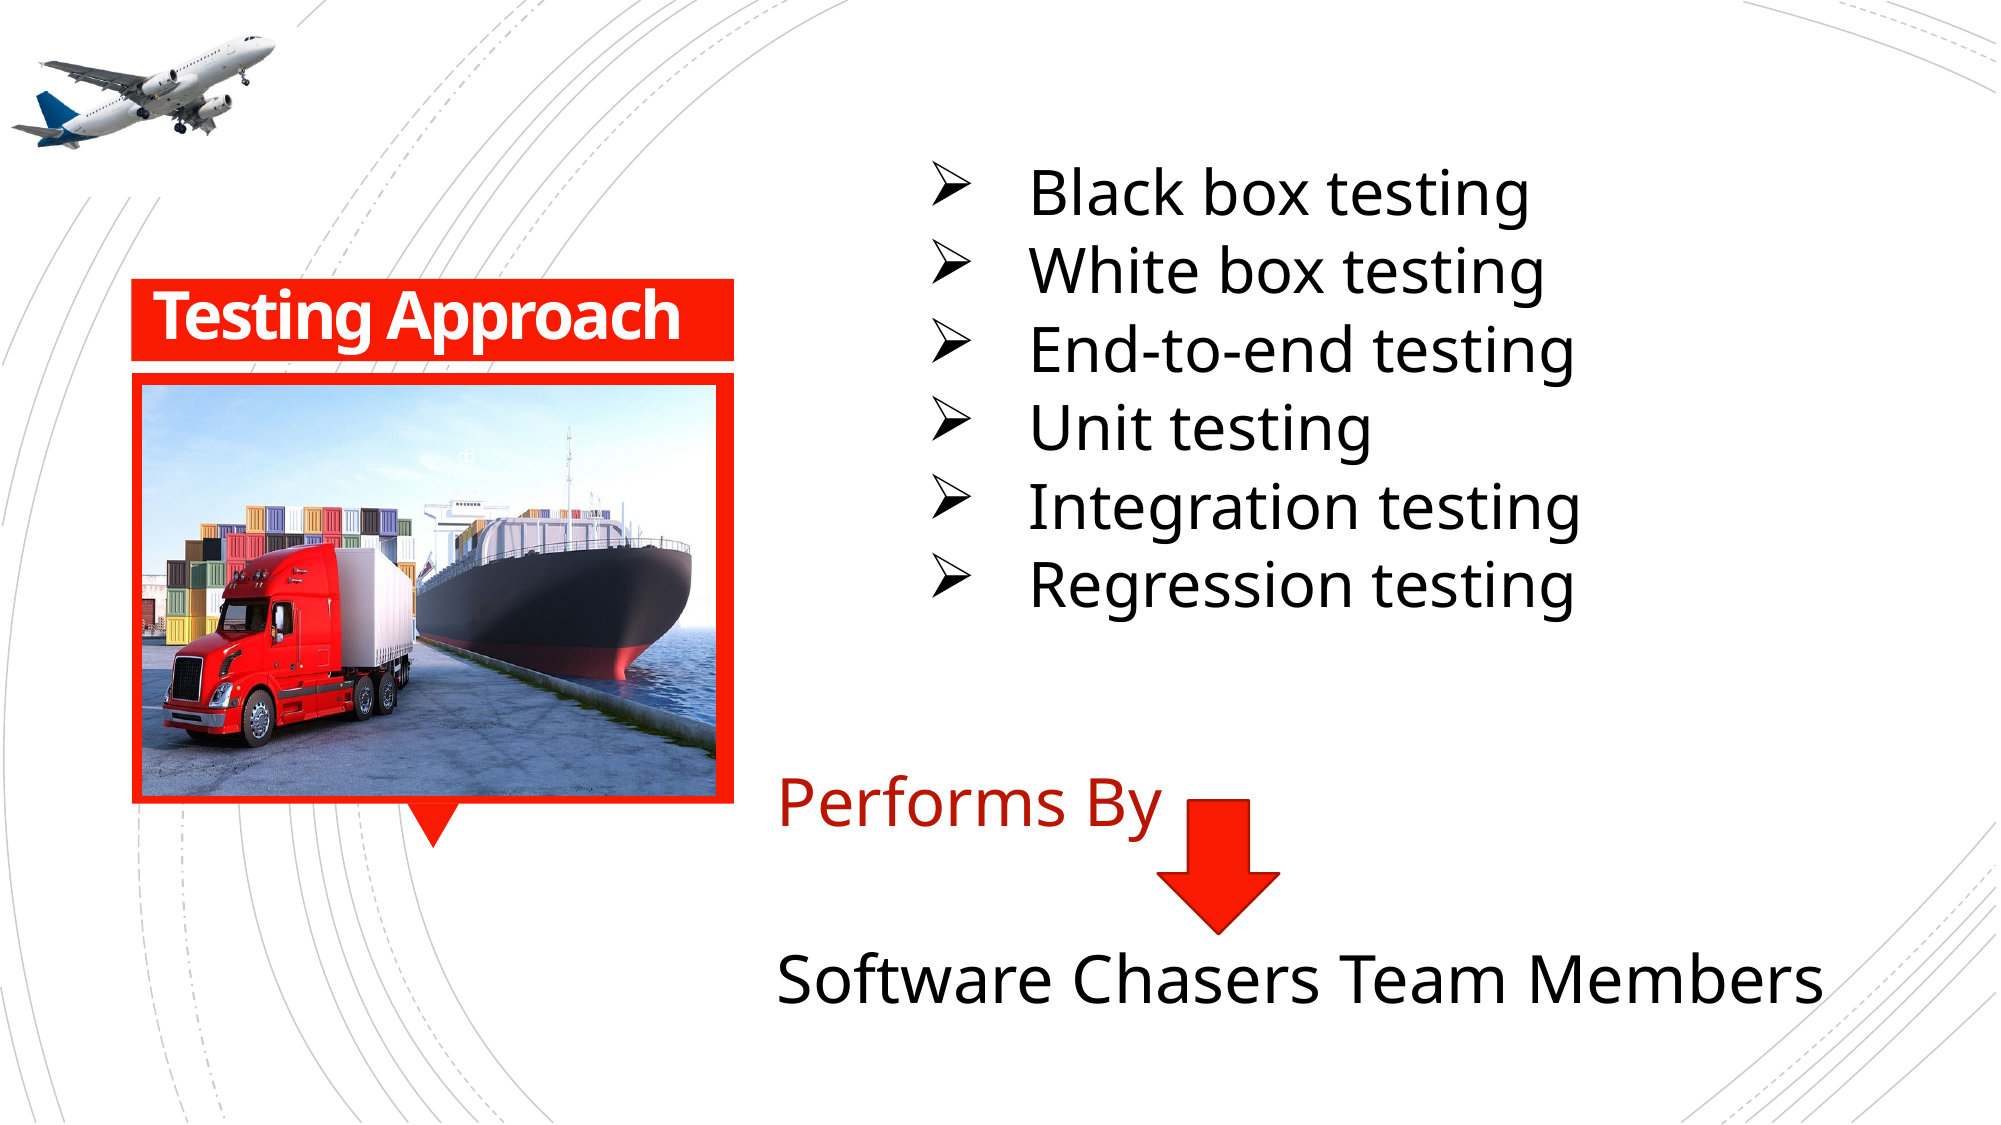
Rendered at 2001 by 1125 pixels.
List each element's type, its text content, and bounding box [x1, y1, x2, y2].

text_box Performs By [761, 752, 1280, 848]
text_box Black box testing White box testing End-to-end testing Unit testing Integration testing Regression testing [911, 0, 1647, 629]
picture [0, 0, 297, 197]
title Testing Approach [50, 272, 801, 366]
text_box dd [716, 410, 762, 504]
text_box Software Chasers Team Members [761, 929, 1979, 1025]
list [142, 384, 716, 796]
text_box [1156, 799, 1281, 929]
